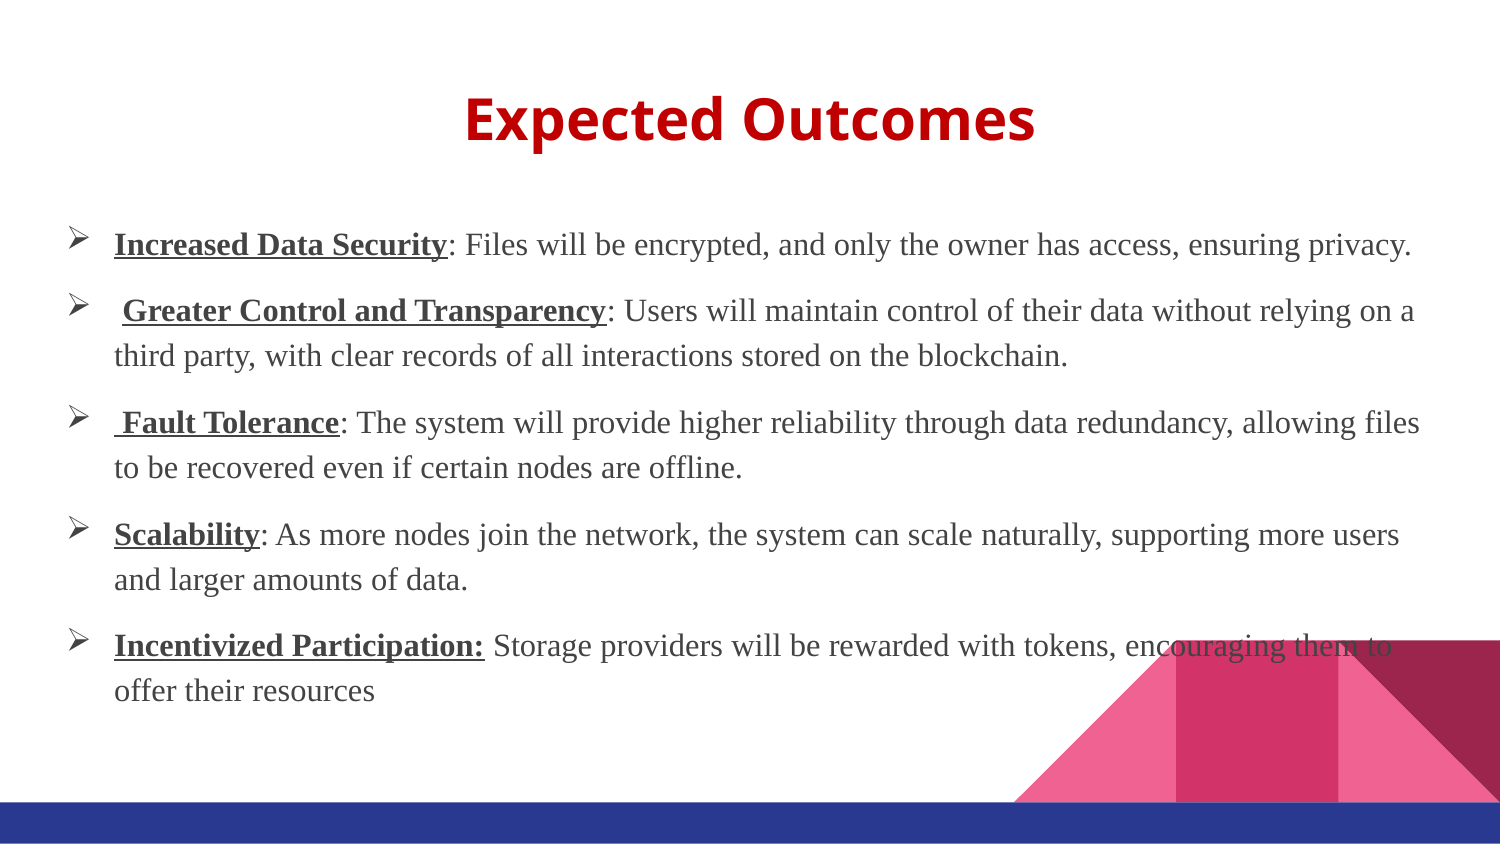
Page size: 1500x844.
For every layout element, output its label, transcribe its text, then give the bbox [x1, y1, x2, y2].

list Increased Data Security: Files will be encrypted, and only the owner has access, ensuring privacy. Greater Control and Transparency: Users will maintain control of their data without relying on a third party, with clear records of all interactions stored on the blockchain. Fault Tolerance: The system will provide higher reliability through data redundancy, allowing files to be recovered even if certain nodes are offline. Scalability: As more nodes join the network, the system can scale naturally, supporting more users and larger amounts of data. Incentivized Participation: Storage providers will be rewarded with tokens, encouraging them to offer their resources [51, 201, 1449, 750]
title Expected Outcomes [51, 67, 1449, 167]
